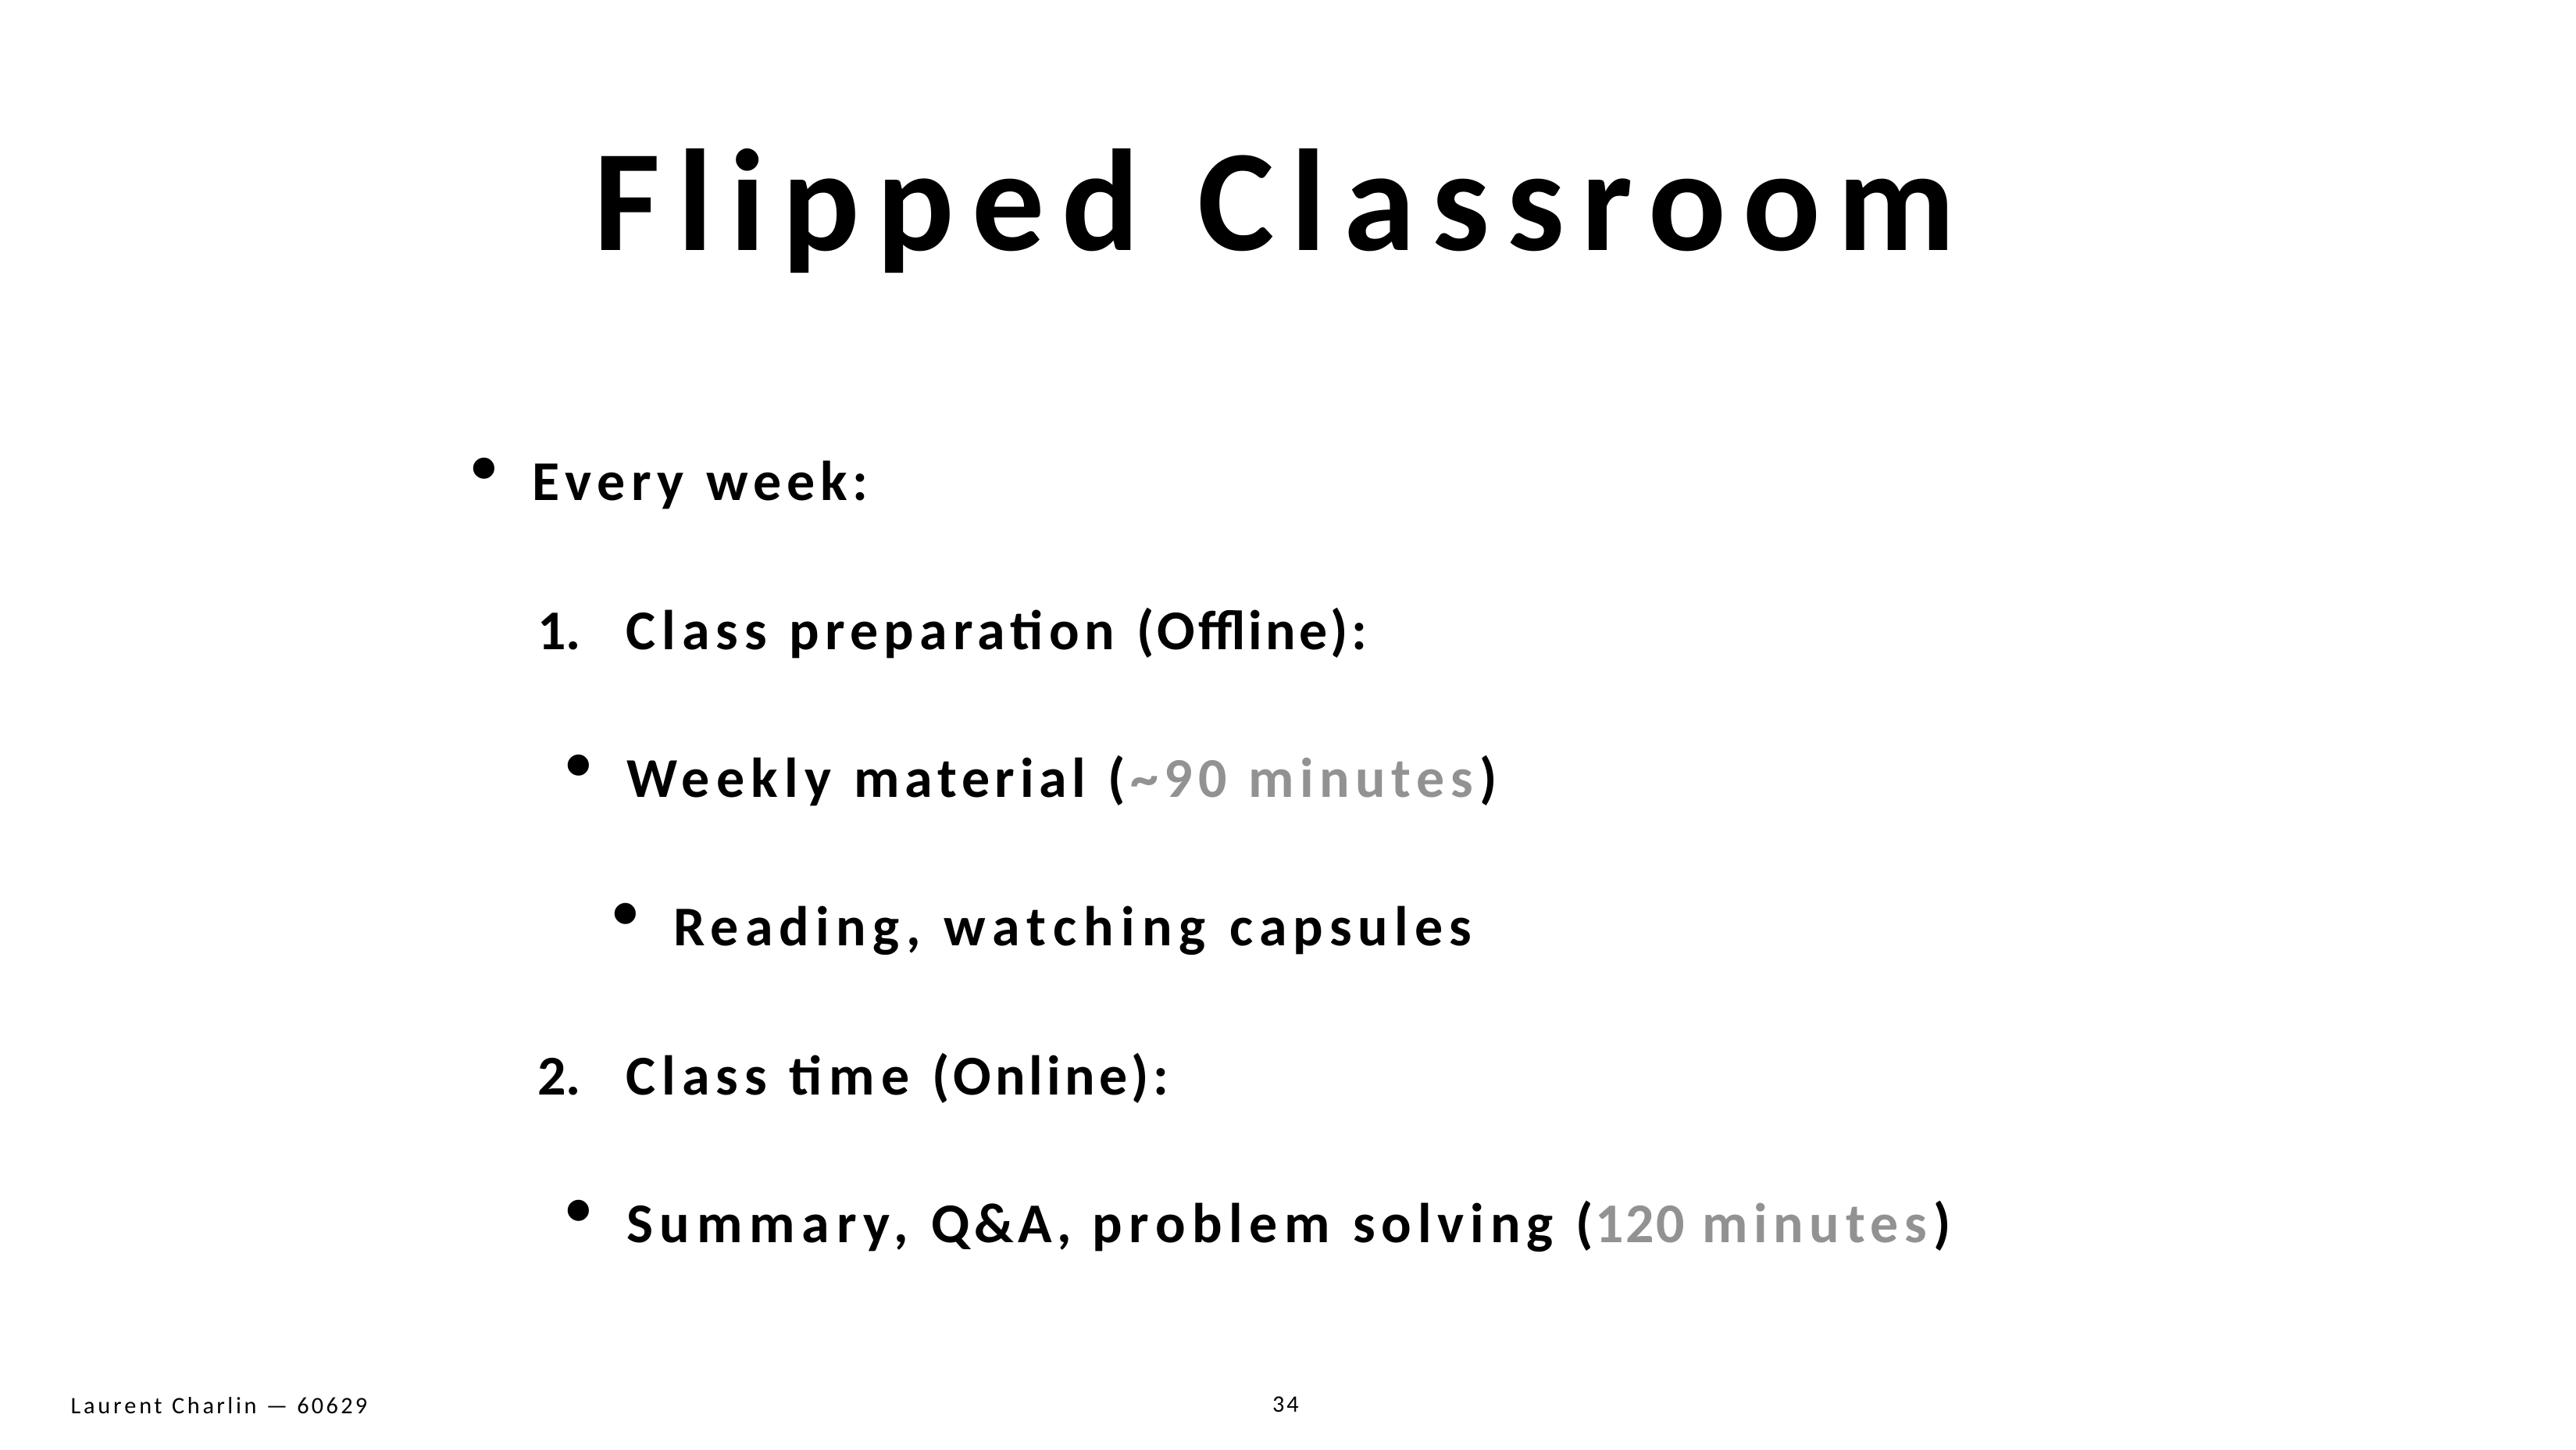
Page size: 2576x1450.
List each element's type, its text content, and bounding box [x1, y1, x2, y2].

footer Laurent Charlin — 60629 [69, 1388, 375, 1450]
title Flipped Classroom [469, 49, 2107, 348]
slide_number 34 [1266, 1387, 1311, 1450]
text_box Every week: Class preparation (Offline): Weekly material (~90 minutes) Reading, watching capsules Class time (Online): Summary, Q&A, problem solving (120 minutes) [466, 442, 1976, 1254]
